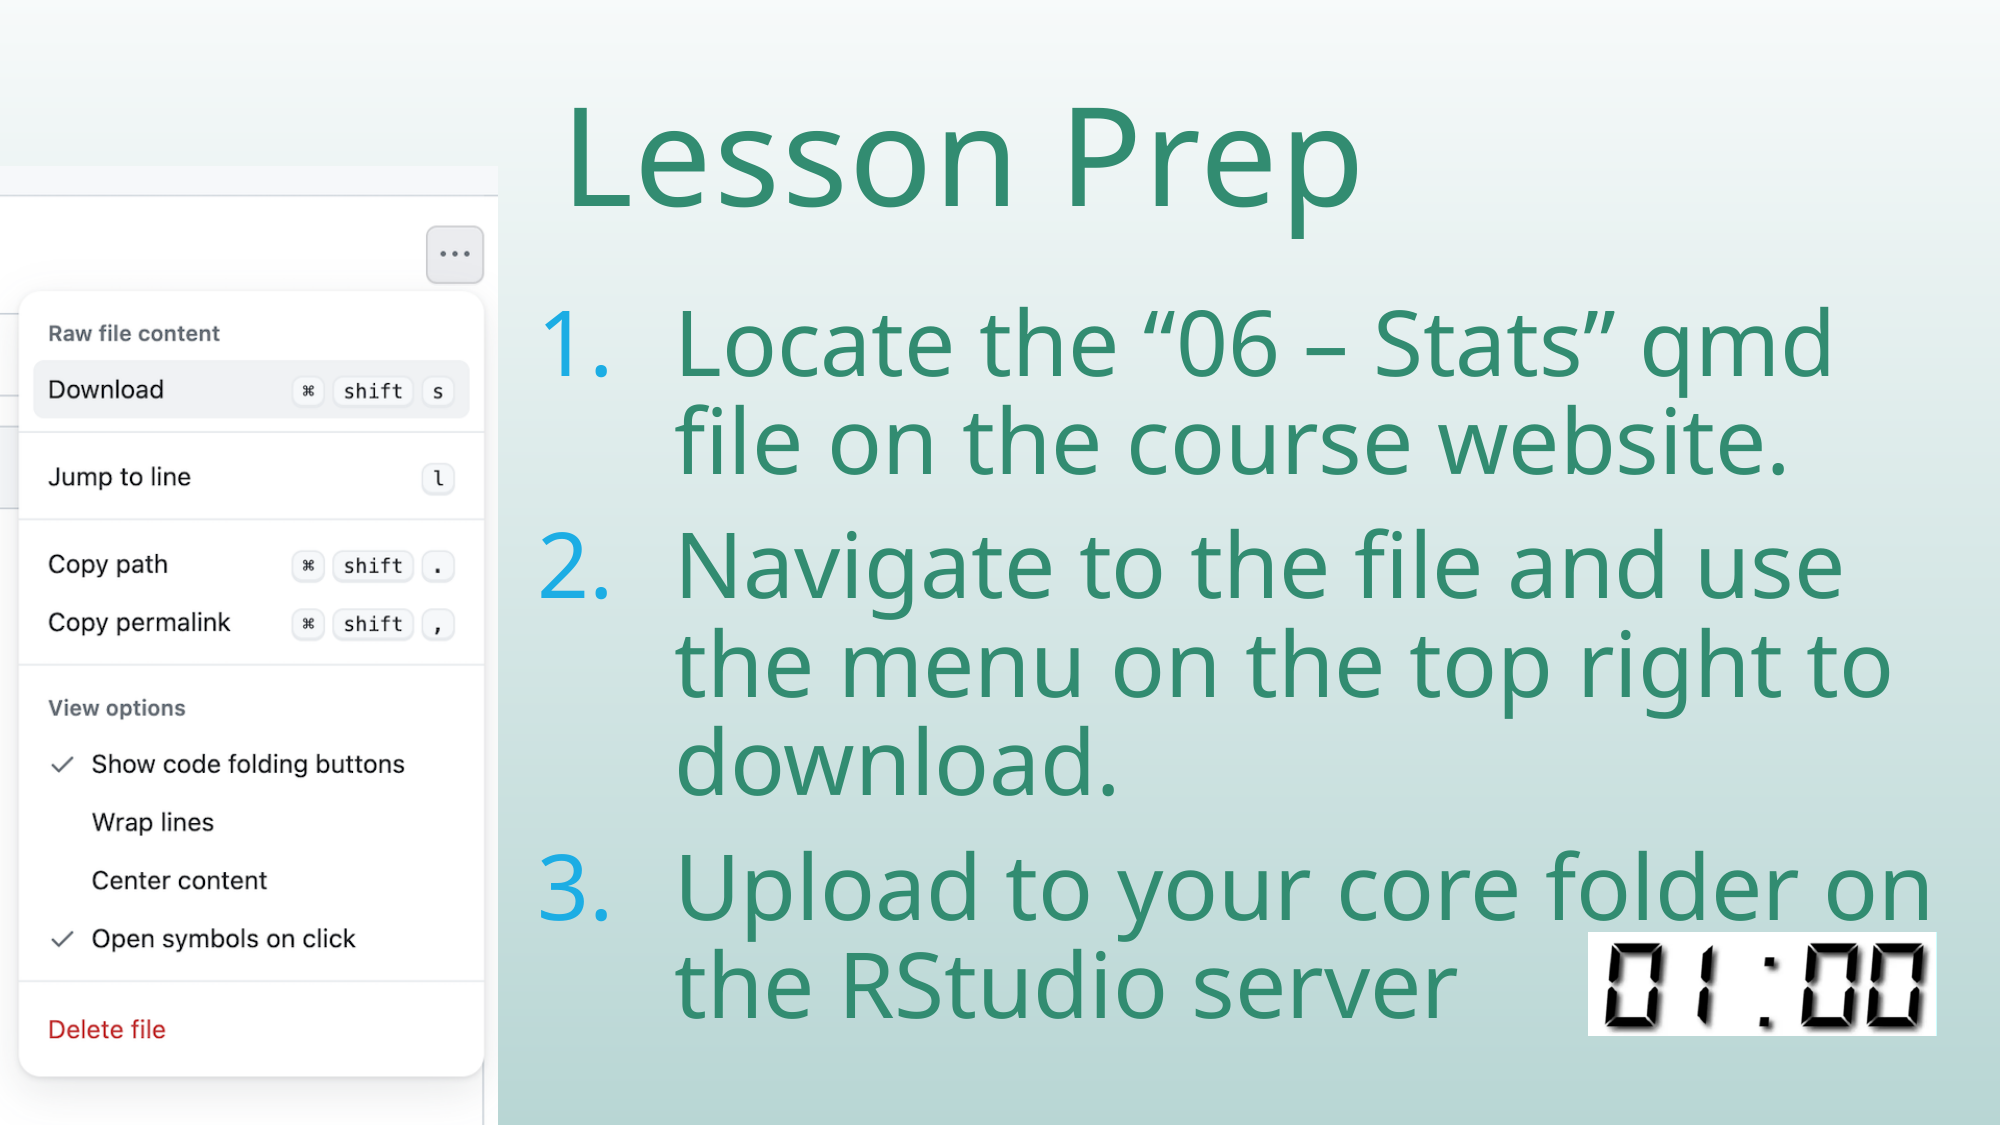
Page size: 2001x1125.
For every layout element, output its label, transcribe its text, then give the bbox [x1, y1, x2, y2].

picture [0, 166, 498, 1125]
list Locate the “06 – Stats” qmd file on the course website. Navigate to the file and use the menu on the top right to download. Upload to your core folder on the RStudio server [530, 289, 1974, 1048]
title Lesson Prep [166, 43, 1761, 290]
